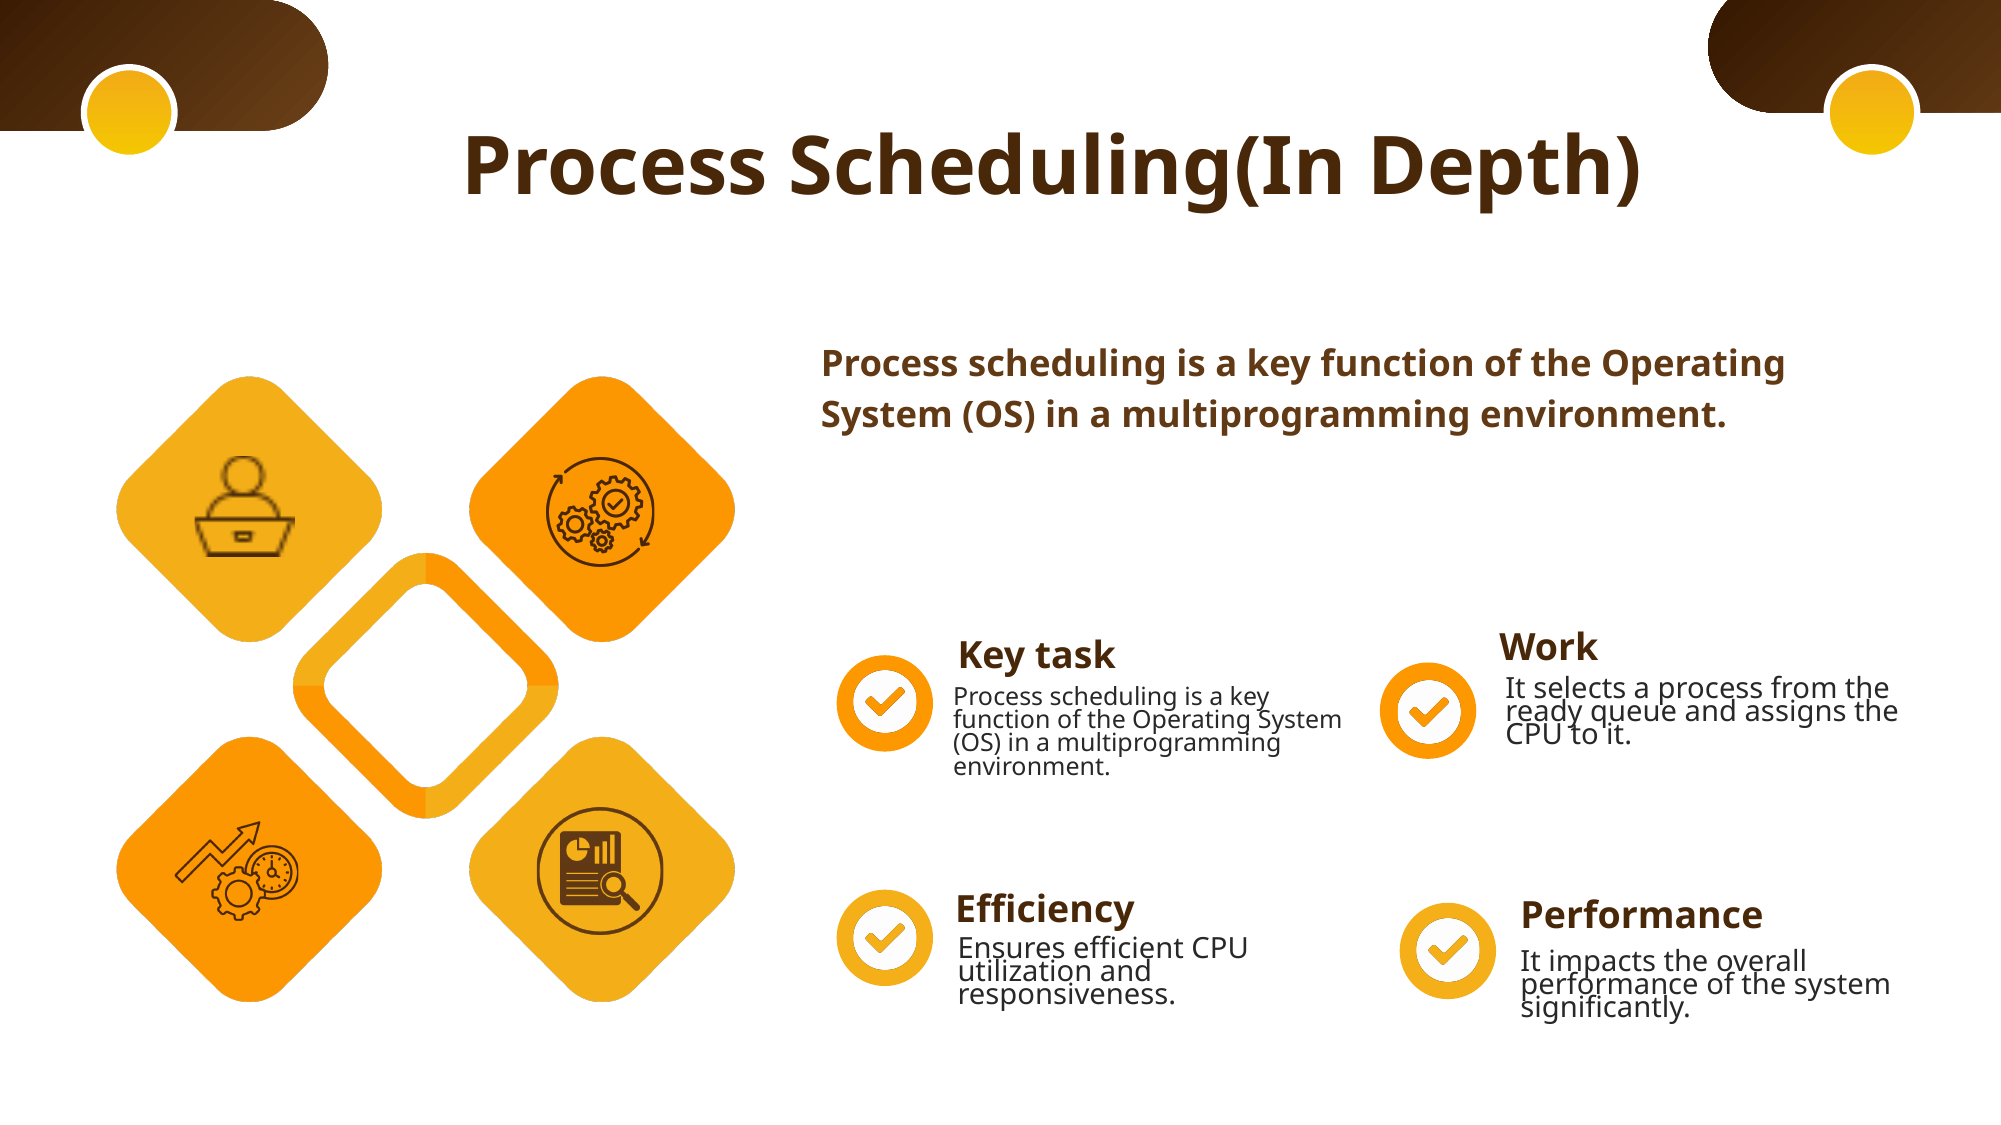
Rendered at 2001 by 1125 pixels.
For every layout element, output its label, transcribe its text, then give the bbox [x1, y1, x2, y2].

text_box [1399, 902, 1497, 1000]
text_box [836, 655, 933, 752]
text_box Efficiency [955, 885, 1177, 930]
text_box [0, 0, 329, 131]
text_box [1826, 67, 1918, 158]
text_box [194, 456, 296, 557]
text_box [1379, 662, 1477, 759]
text_box [536, 807, 664, 935]
text_box Work [1499, 623, 1721, 669]
text_box Process scheduling is a key function of the Operating System (OS) in a multiprogramming environment. [953, 687, 1371, 781]
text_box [83, 67, 175, 158]
text_box Performance [1520, 890, 1882, 936]
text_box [836, 889, 933, 987]
text_box It impacts the overall performance of the system significantly. [1520, 953, 1939, 1024]
text_box [112, 372, 739, 1002]
text_box It selects a process from the ready queue and assigns the CPU to it. [1505, 681, 1924, 751]
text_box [1708, 0, 2000, 113]
text_box Key task [957, 631, 1201, 677]
text_box [174, 821, 299, 921]
text_box [546, 457, 655, 567]
text_box Ensures efficient CPU utilization and responsiveness. [957, 941, 1376, 1011]
text_box Process Scheduling(In Depth) [424, 113, 1681, 211]
text_box Process scheduling is a key function of the Operating System (OS) in a multiprogramming environment. [820, 332, 1903, 435]
